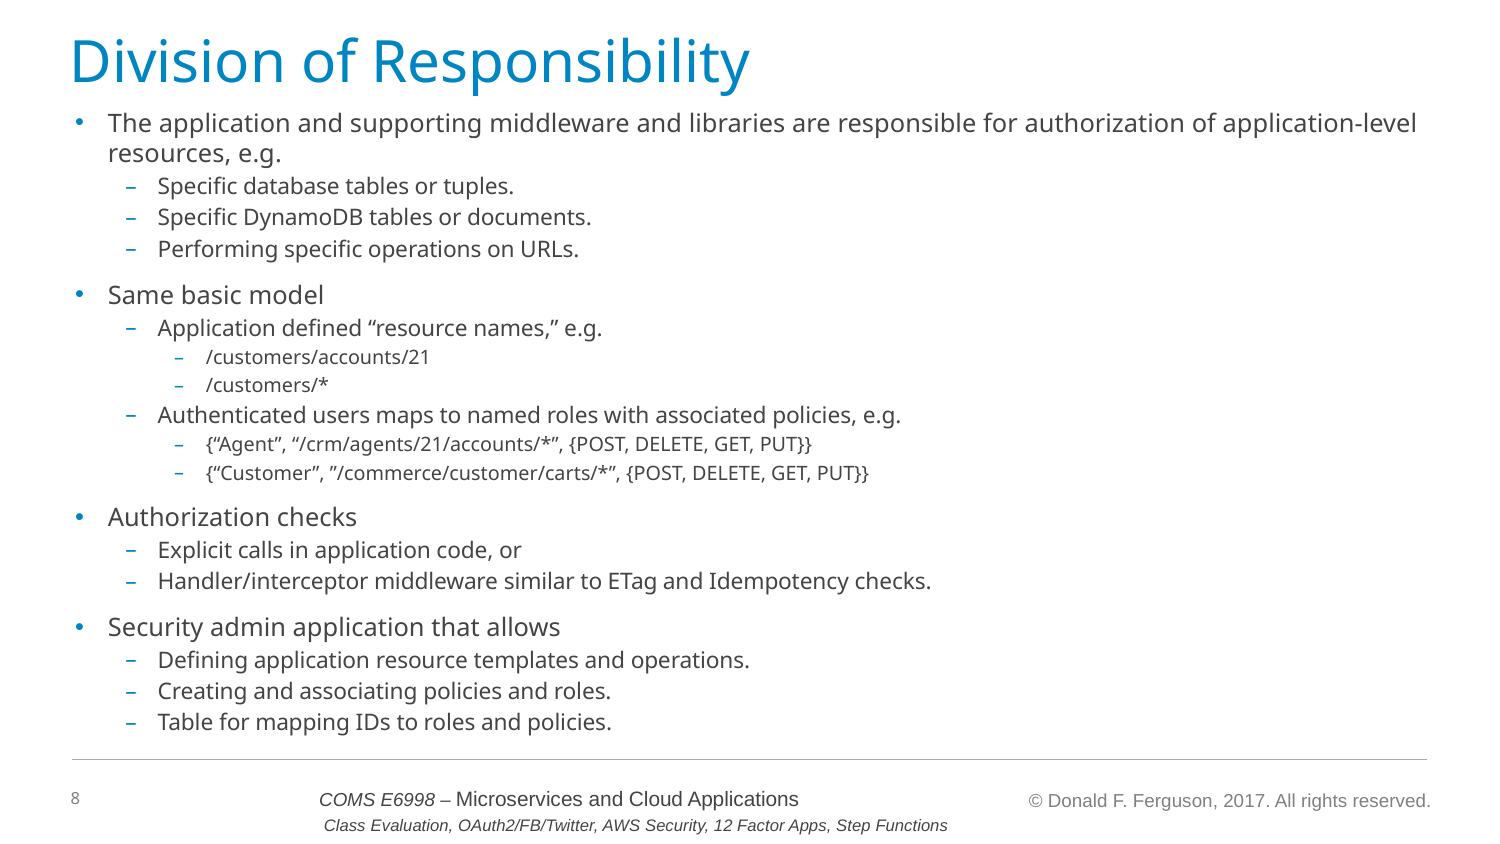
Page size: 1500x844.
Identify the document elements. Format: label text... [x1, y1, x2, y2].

list The application and supporting middleware and libraries are responsible for authorization of application-level resources, e.g. Specific database tables or tuples. Specific DynamoDB tables or documents. Performing specific operations on URLs. Same basic model Application defined “resource names,” e.g. /customers/accounts/21 /customers/* Authenticated users maps to named roles with associated policies, e.g. {“Agent”, “/crm/agents/21/accounts/*”, {POST, DELETE, GET, PUT}} {“Customer”, ”/commerce/customer/carts/*”, {POST, DELETE, GET, PUT}} Authorization checks Explicit calls in application code, or Handler/interceptor middleware similar to ETag and Idempotency checks. Security admin application that allows Defining application resource templates and operations. Creating and associating policies and roles. Table for mapping IDs to roles and policies. [74, 106, 1432, 741]
title Division of Responsibility [69, 31, 1429, 96]
